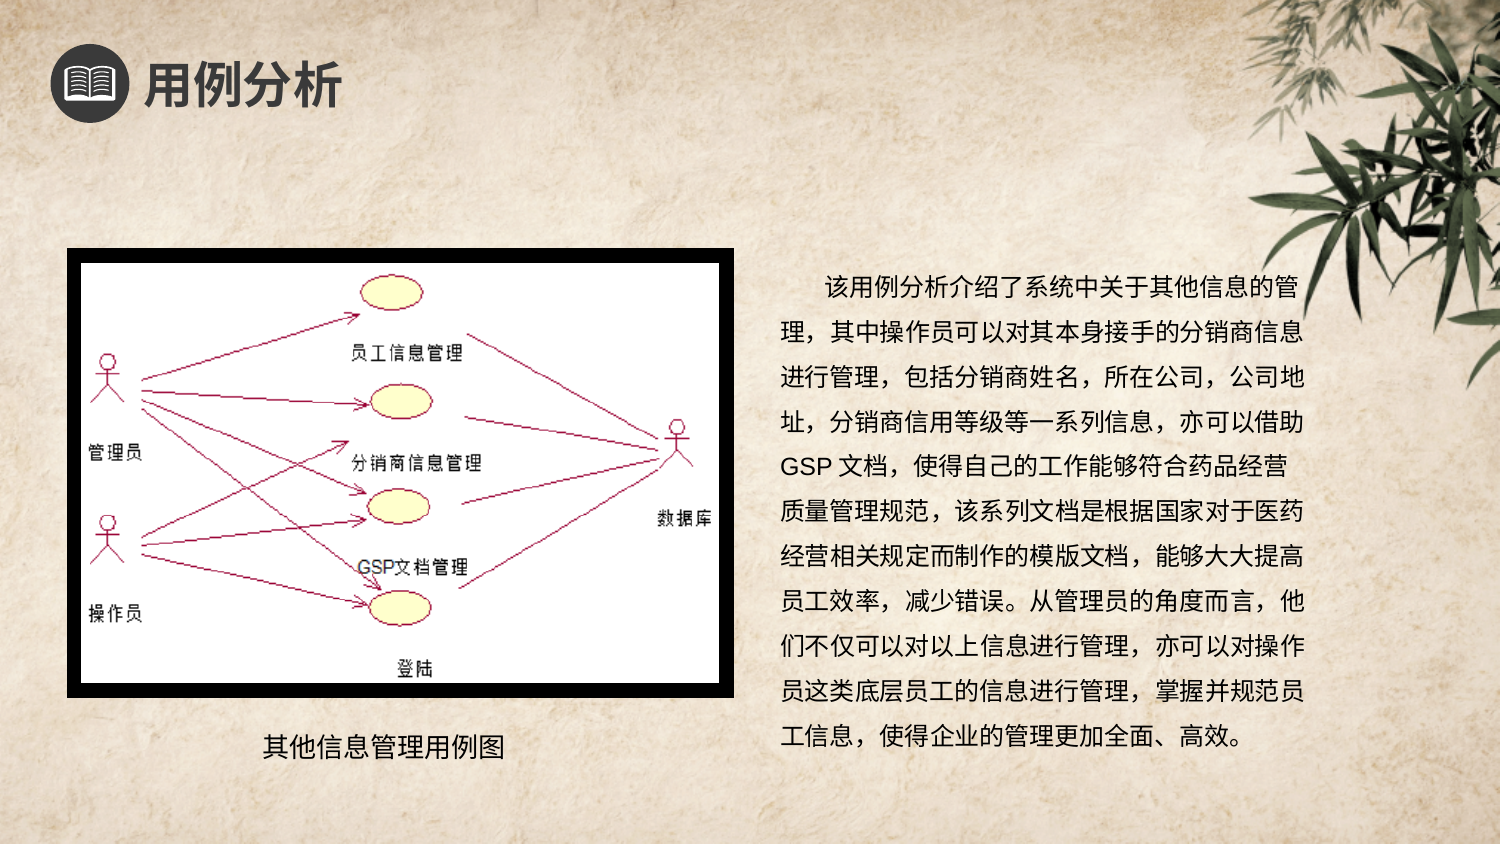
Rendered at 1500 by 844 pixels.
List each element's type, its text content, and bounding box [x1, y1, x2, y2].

text_box 该用例分析介绍了系统中关于其他信息的管理，其中操作员可以对其本身接手的分销商信息进行管理，包括分销商姓名，所在公司，公司地址，分销商信用等级等一系列信息，亦可以借助GSP文档，使得自己的工作能够符合药品经营质量管理规范，该系列文档是根据国家对于医药经营相关规定而制作的模版文档，能够大大提高员工效率，减少错误。从管理员的角度而言，他们不仅可以对以上信息进行管理，亦可以对操作员这类底层员工的信息进行管理，掌握并规范员工信息，使得企业的管理更加全面、高效。 [765, 249, 1321, 803]
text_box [51, 45, 482, 122]
text_box 其他信息管理用例图 [247, 723, 521, 771]
picture [0, 0, 1500, 844]
